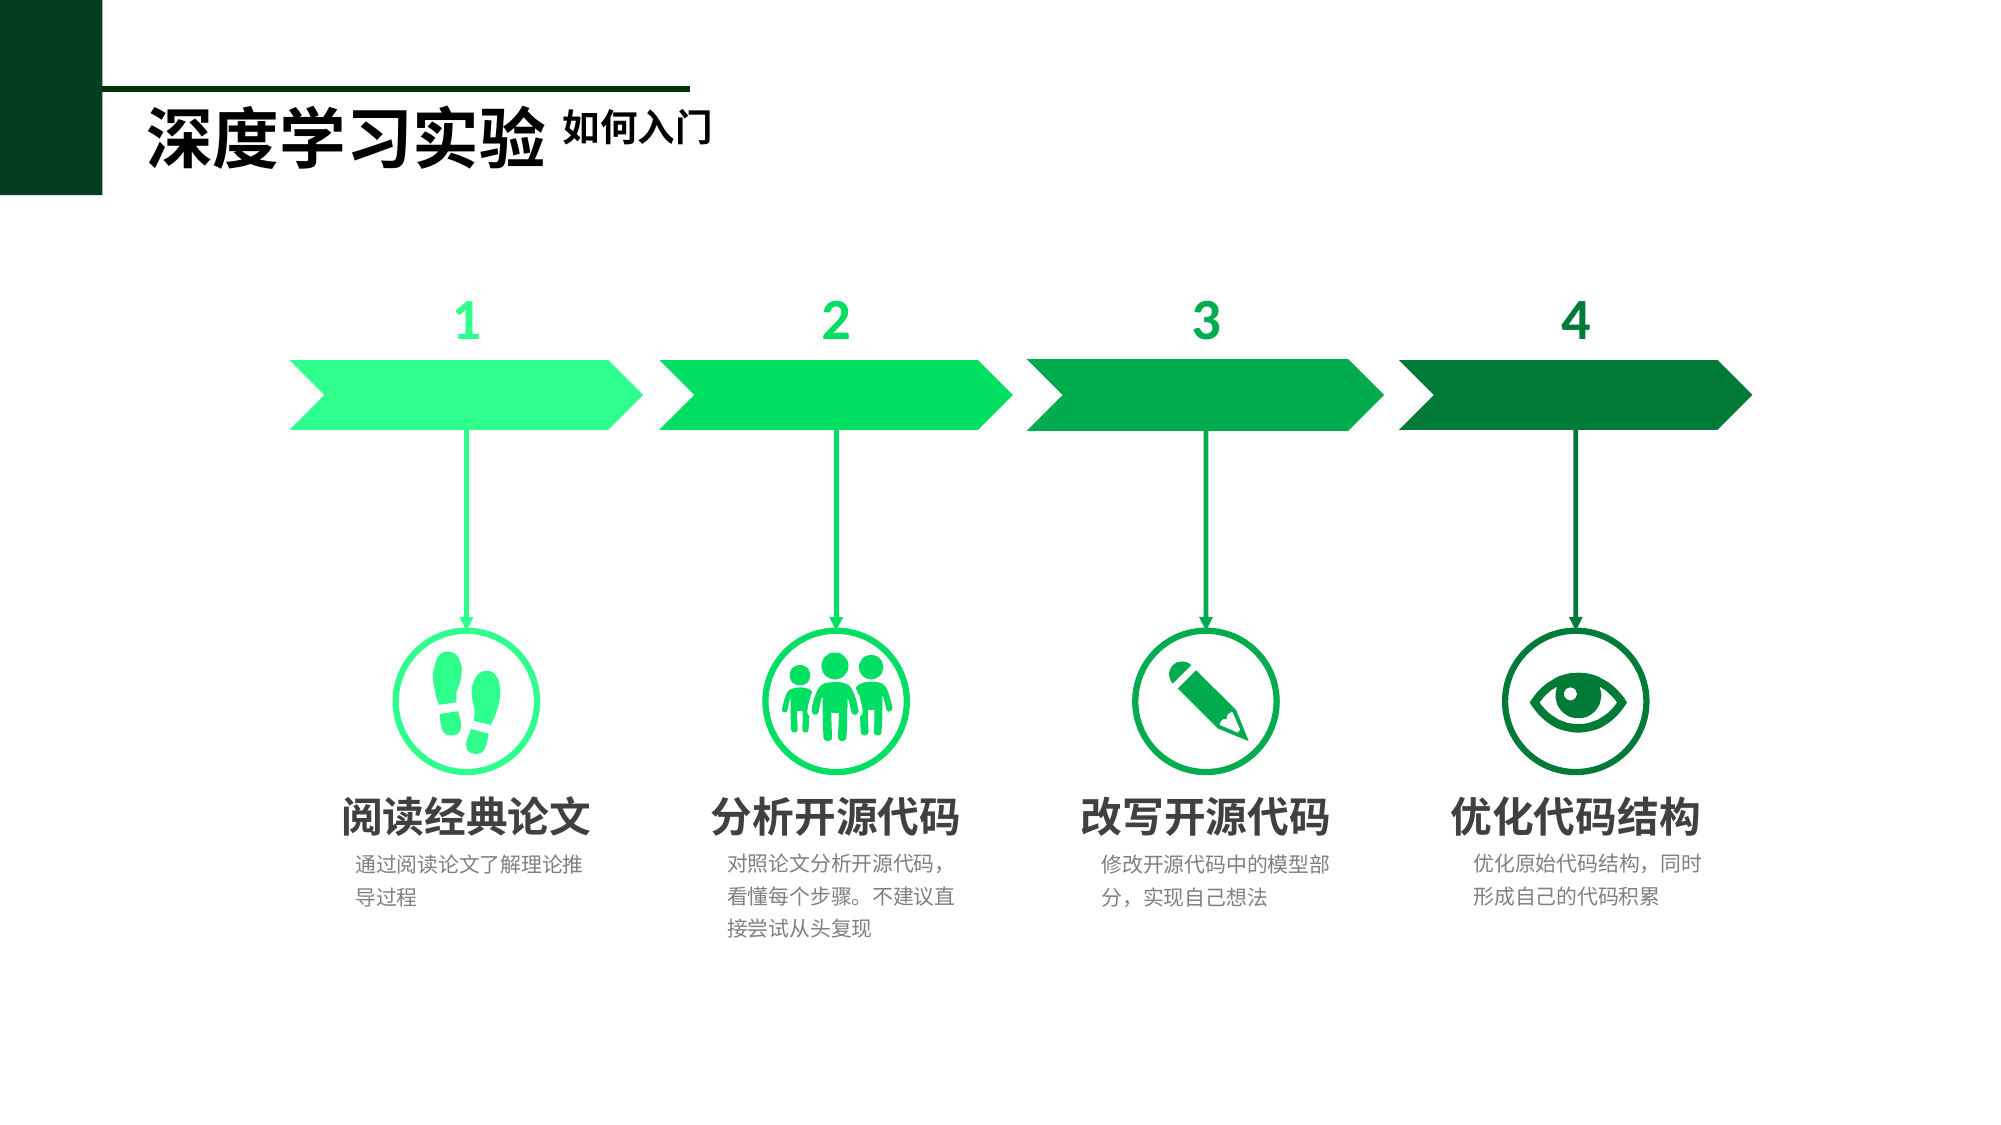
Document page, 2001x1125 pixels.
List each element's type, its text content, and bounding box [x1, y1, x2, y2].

text_box [394, 629, 539, 774]
text_box 修改开源代码中的模型部分，实现自己想法 [1087, 837, 1362, 917]
text_box 通过阅读论文了解理论推导过程 [340, 837, 615, 917]
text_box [1169, 661, 1249, 742]
text_box [1504, 629, 1648, 774]
text_box [764, 655, 908, 774]
text_box [466, 728, 489, 755]
text_box [1529, 672, 1628, 733]
text_box 优化原始代码结构，同时形成自己的代码积累 [1459, 836, 1734, 916]
text_box [1134, 629, 1278, 774]
text_box 1 [436, 274, 496, 360]
text_box [432, 651, 462, 705]
text_box [471, 670, 501, 725]
text_box 对照论文分析开源代码，看懂每个步骤。不建议直接尝试从头复现 [712, 836, 987, 949]
text_box 2 [806, 274, 866, 360]
text_box [784, 629, 889, 652]
text_box 阅读经典论文 [302, 783, 631, 849]
text_box 如何入门 [548, 96, 792, 157]
text_box [1396, 359, 1754, 431]
text_box [440, 711, 462, 736]
text_box [656, 359, 1015, 431]
text_box 3 [1176, 274, 1236, 360]
text_box [287, 359, 645, 431]
text_box [1026, 359, 1385, 431]
text_box 4 [1546, 274, 1606, 360]
text_box 改写开源代码 [1041, 783, 1371, 849]
text_box 深度学习实验 [131, 89, 797, 184]
text_box 优化代码结构 [1411, 783, 1740, 849]
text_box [781, 652, 893, 742]
text_box 分析开源代码 [672, 783, 1001, 849]
